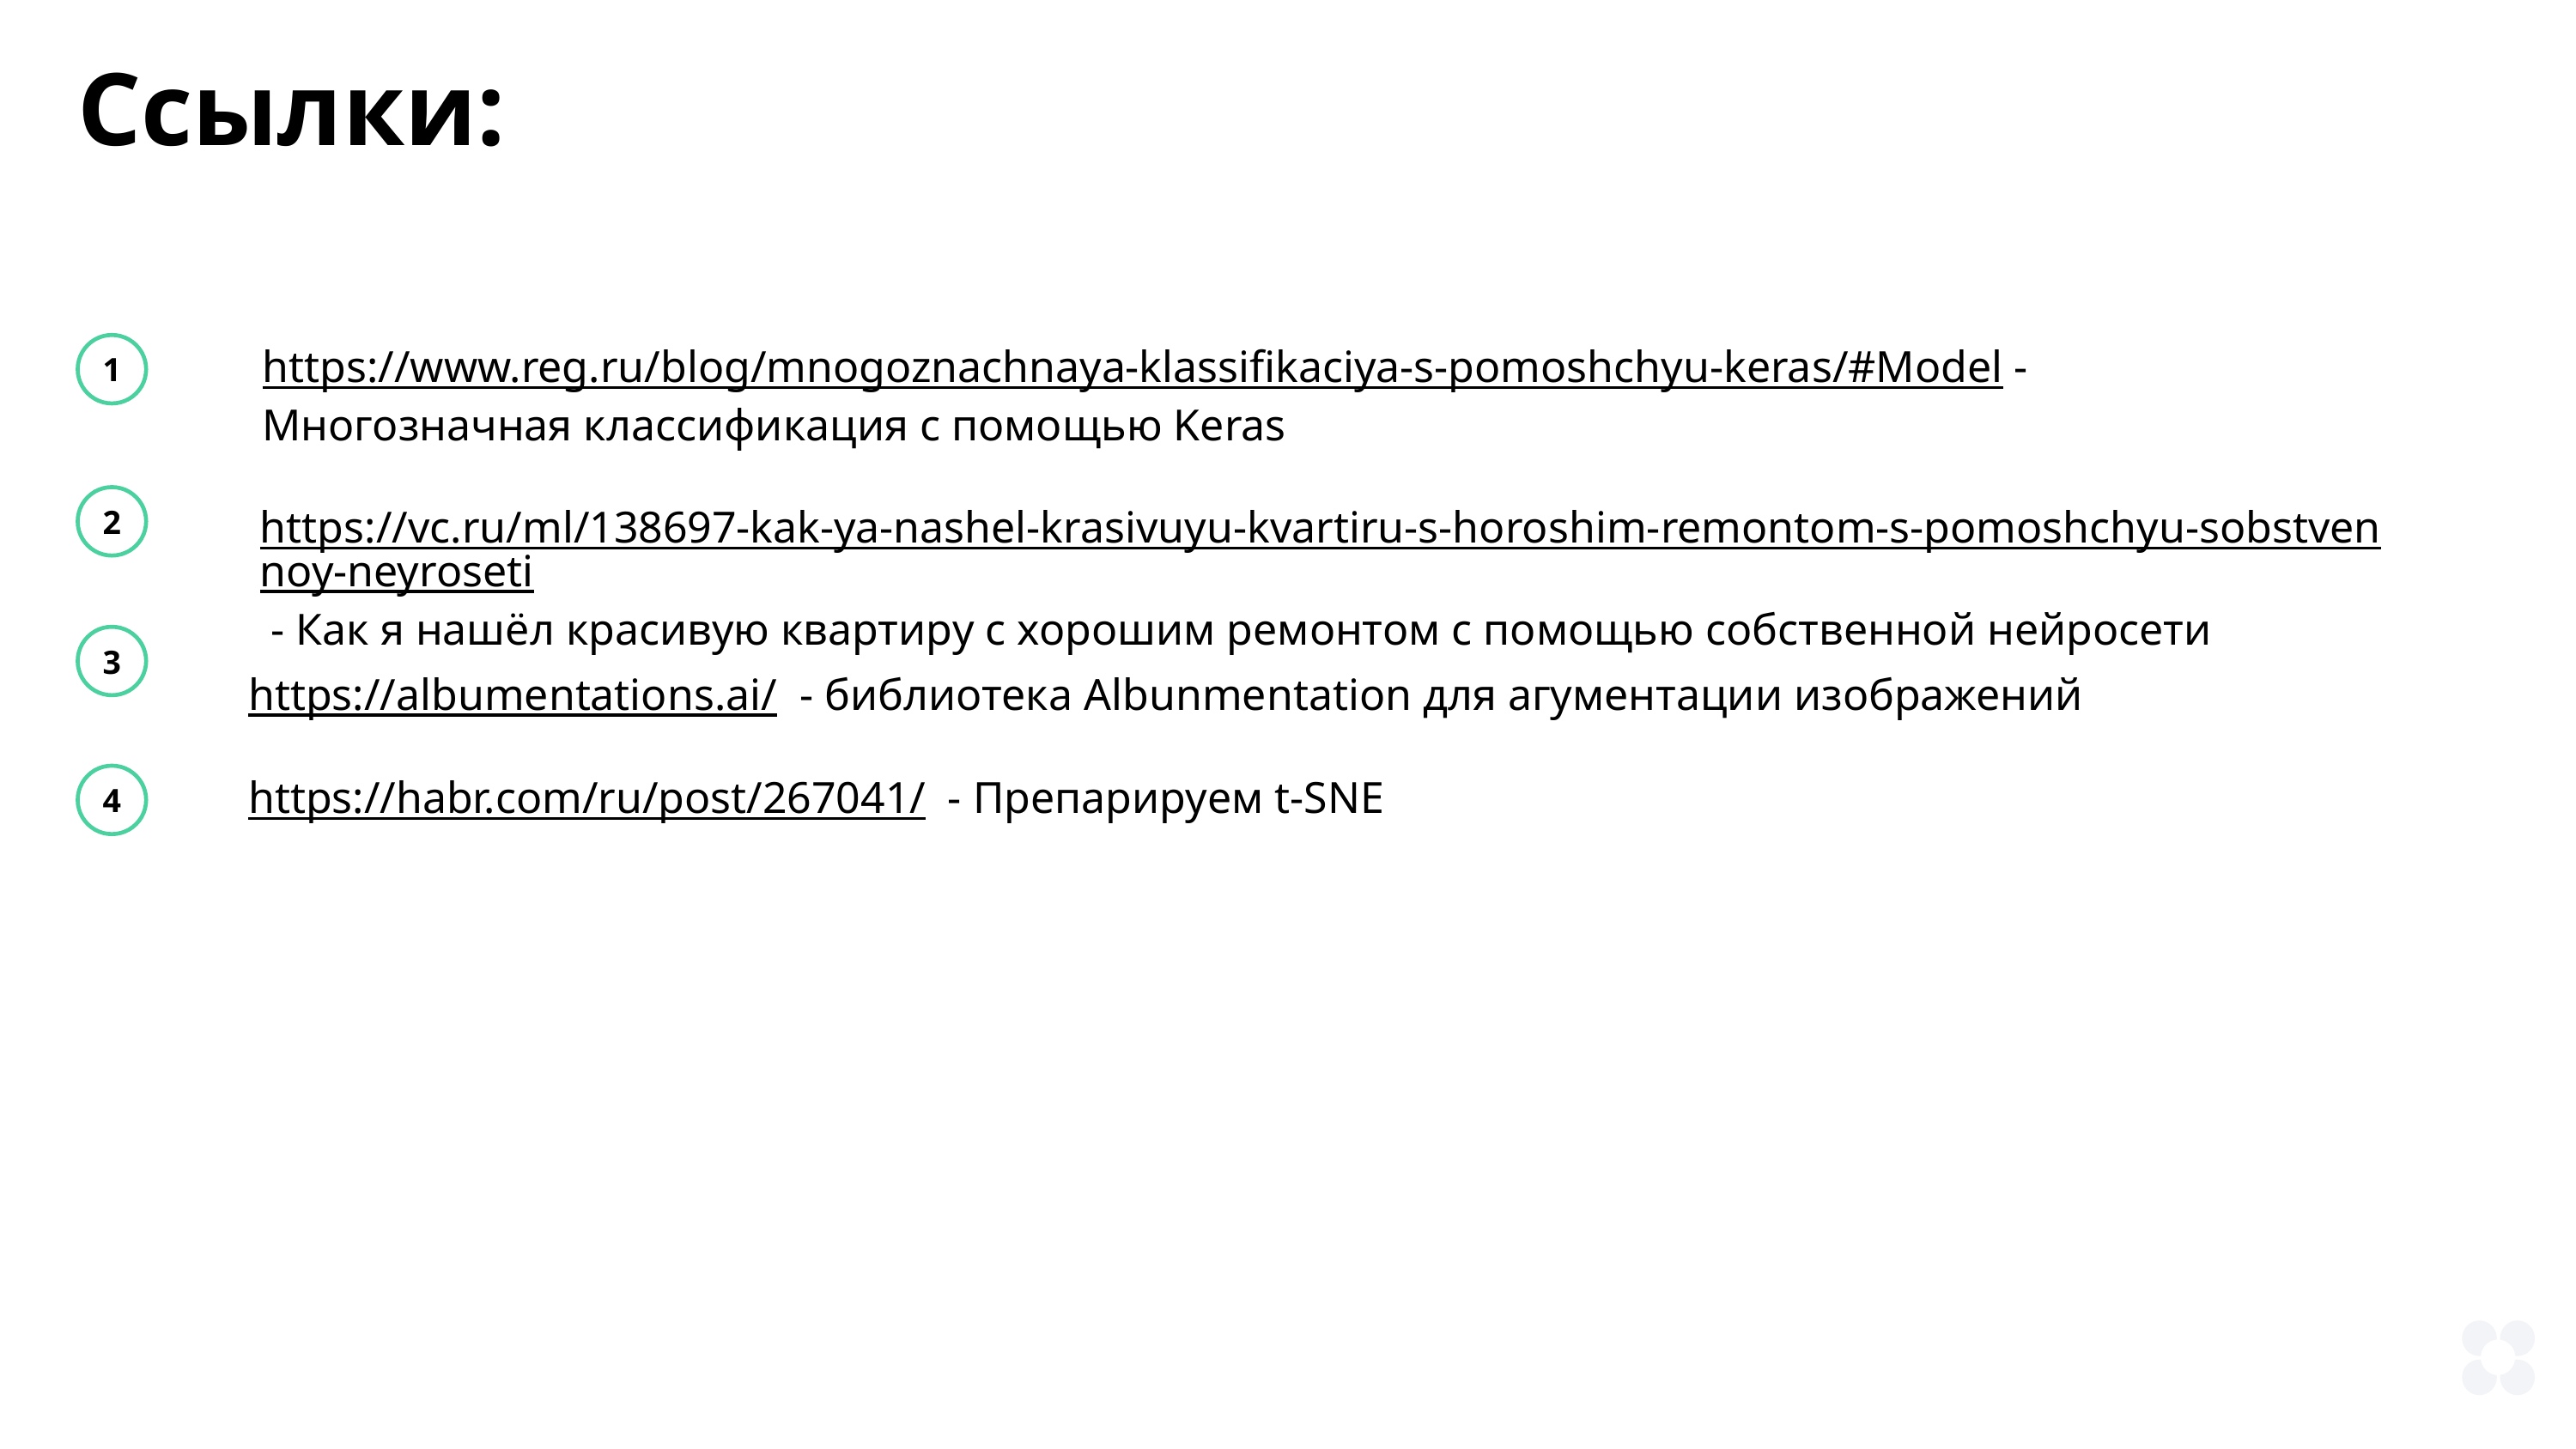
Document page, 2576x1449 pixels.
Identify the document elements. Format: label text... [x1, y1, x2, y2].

text_box https://habr.com/ru/post/267041/ - Препарируем t-SNE [248, 730, 2372, 870]
text_box 4 [77, 765, 147, 834]
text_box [77, 312, 2335, 485]
text_box Ссылки: [77, 69, 2091, 278]
text_box https://albumentations.ai/ - библиотека Albunmentation для агументации изображений [248, 705, 2372, 730]
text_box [77, 485, 2385, 696]
